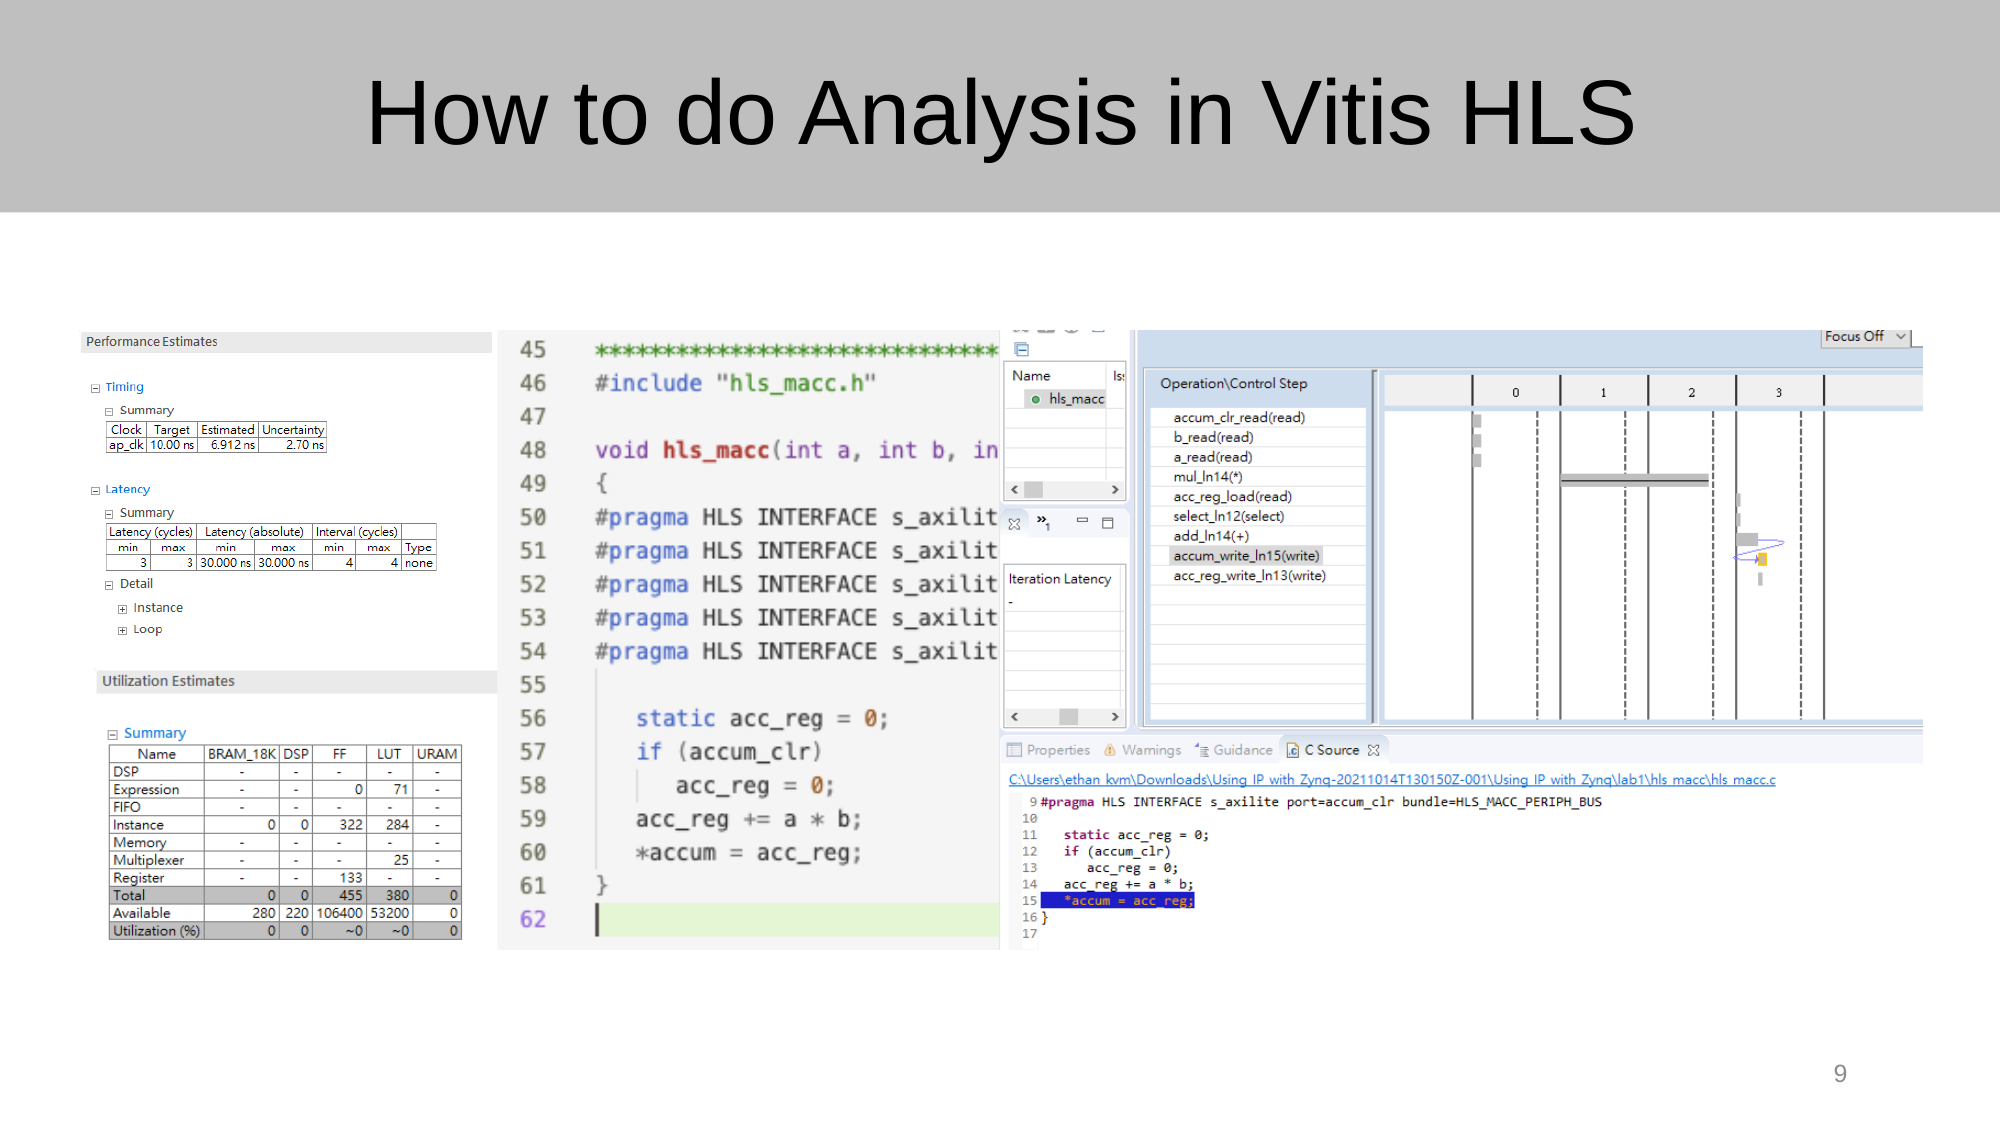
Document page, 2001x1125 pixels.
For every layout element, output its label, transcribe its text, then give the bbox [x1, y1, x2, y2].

list How to do Analysis in Vitis HLS [53, 55, 1952, 175]
slide_number 9 [1412, 1042, 1863, 1103]
picture [999, 330, 1923, 950]
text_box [79, 330, 1000, 964]
